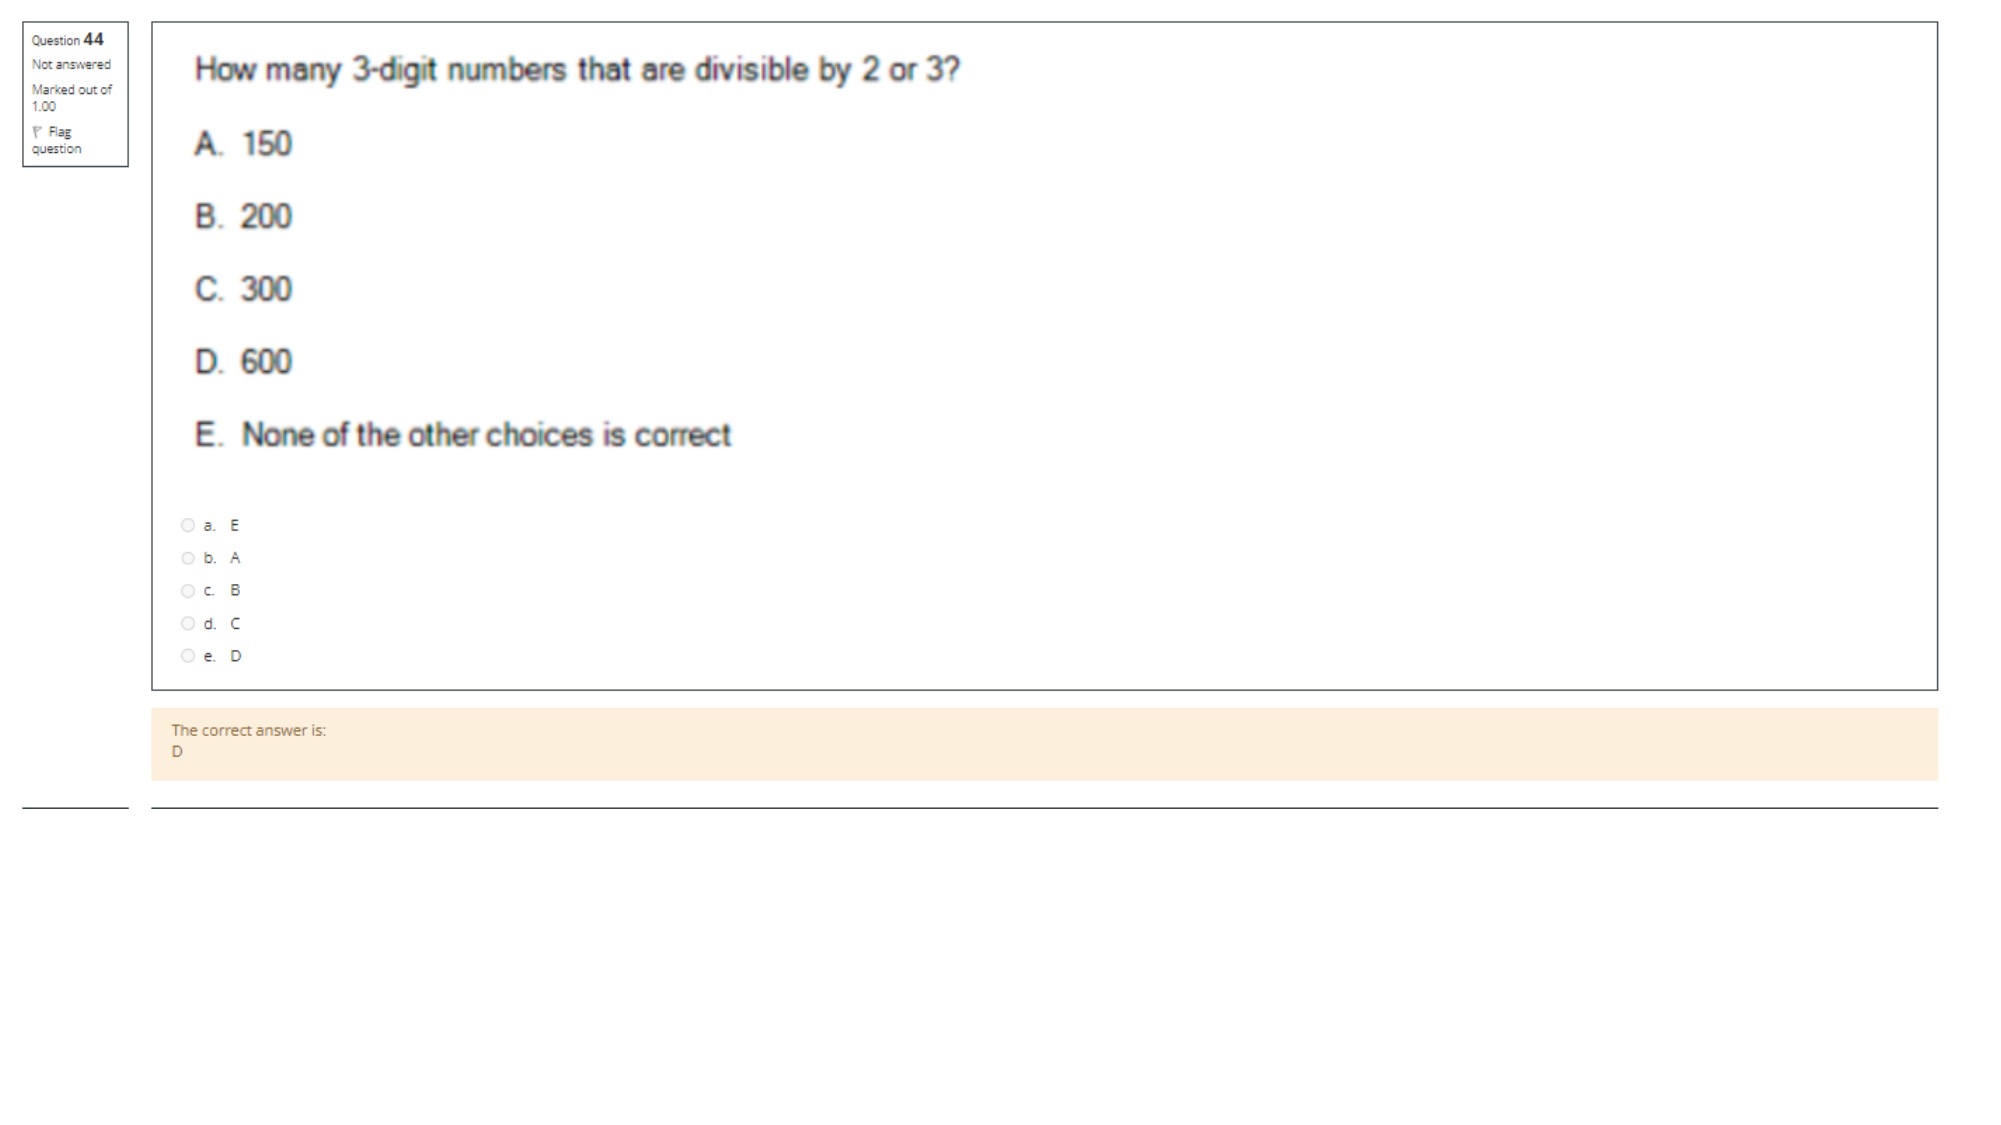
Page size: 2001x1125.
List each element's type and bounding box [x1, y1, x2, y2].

picture [0, 0, 1961, 810]
